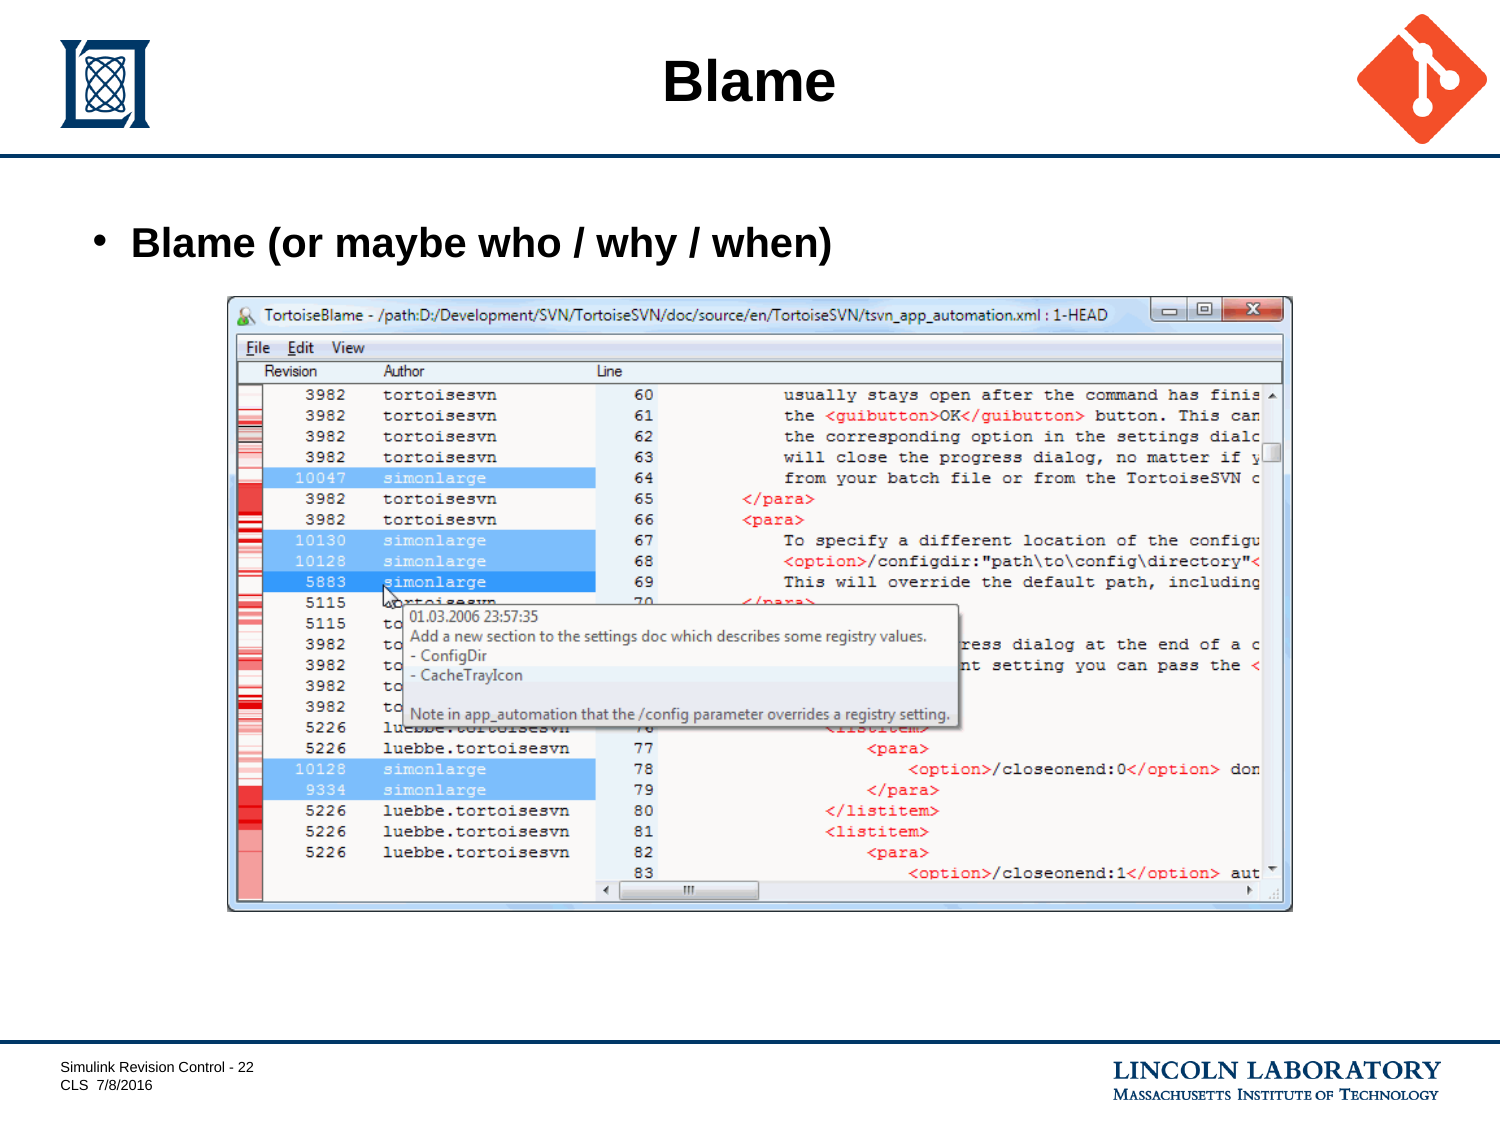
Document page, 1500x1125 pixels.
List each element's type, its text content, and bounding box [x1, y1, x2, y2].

title Blame [154, 16, 1346, 151]
list Blame (or maybe who / why / when) [77, 212, 1422, 1005]
picture [1357, 14, 1487, 144]
picture [227, 296, 1293, 912]
picture [60, 40, 150, 128]
picture [1111, 1061, 1441, 1100]
